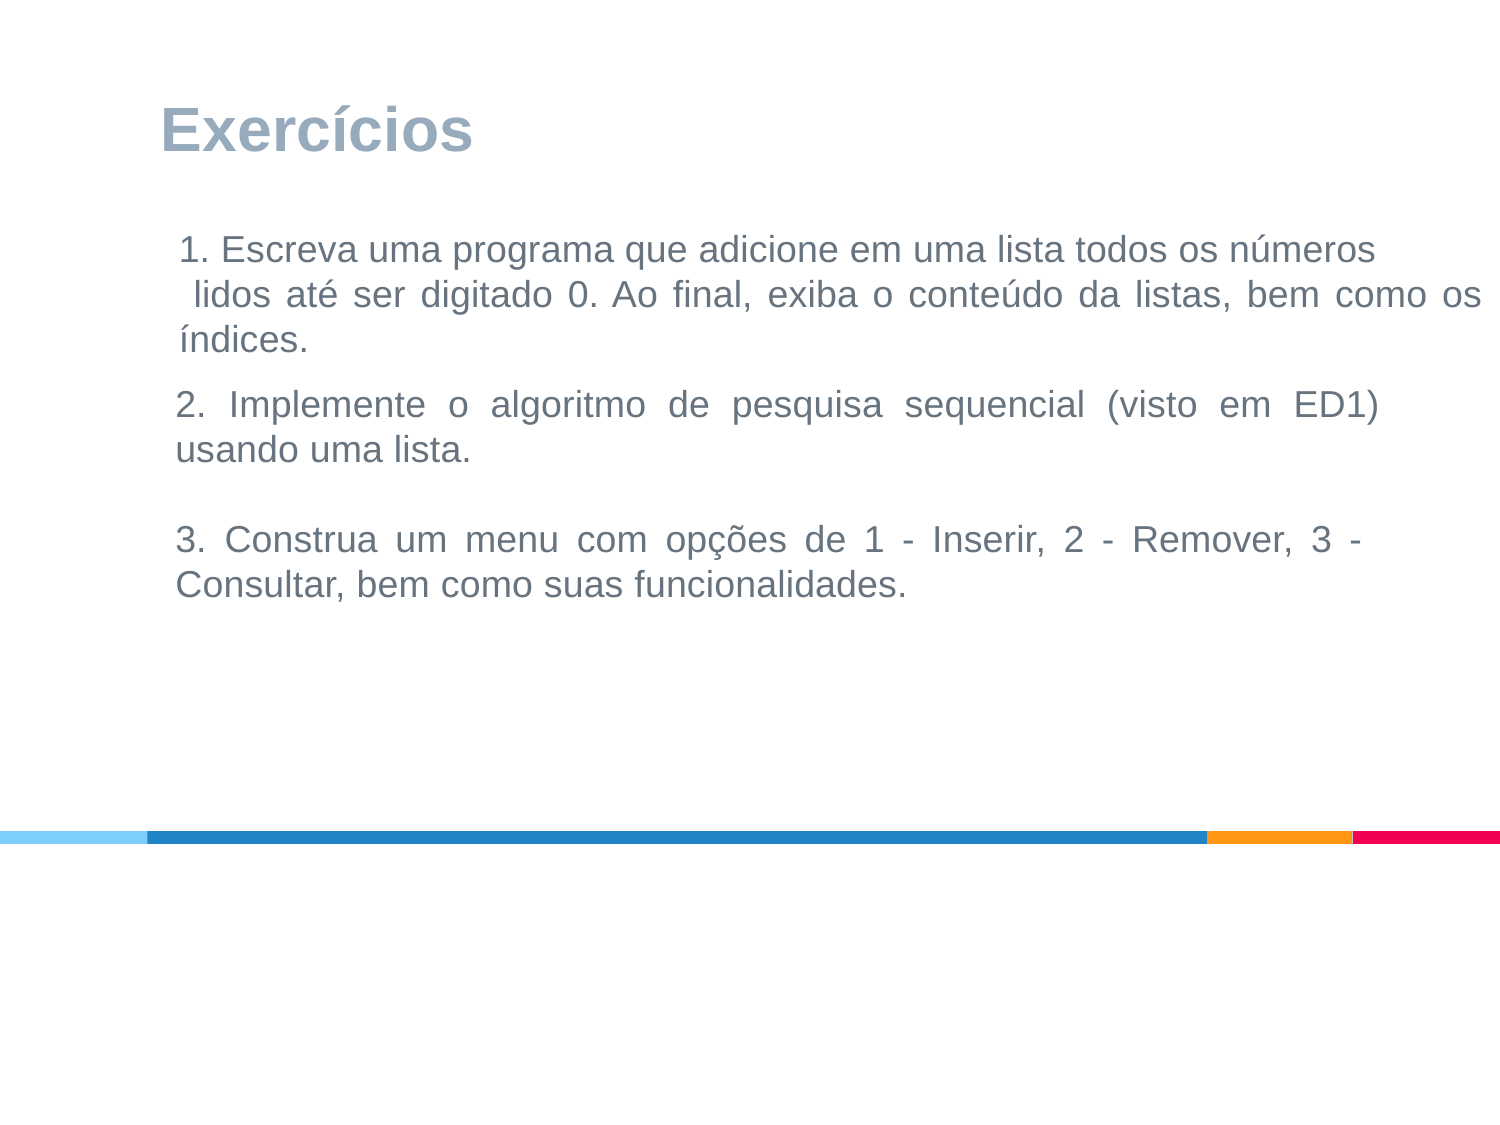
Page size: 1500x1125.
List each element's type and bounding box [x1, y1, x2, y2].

picture [0, 0, 1500, 844]
